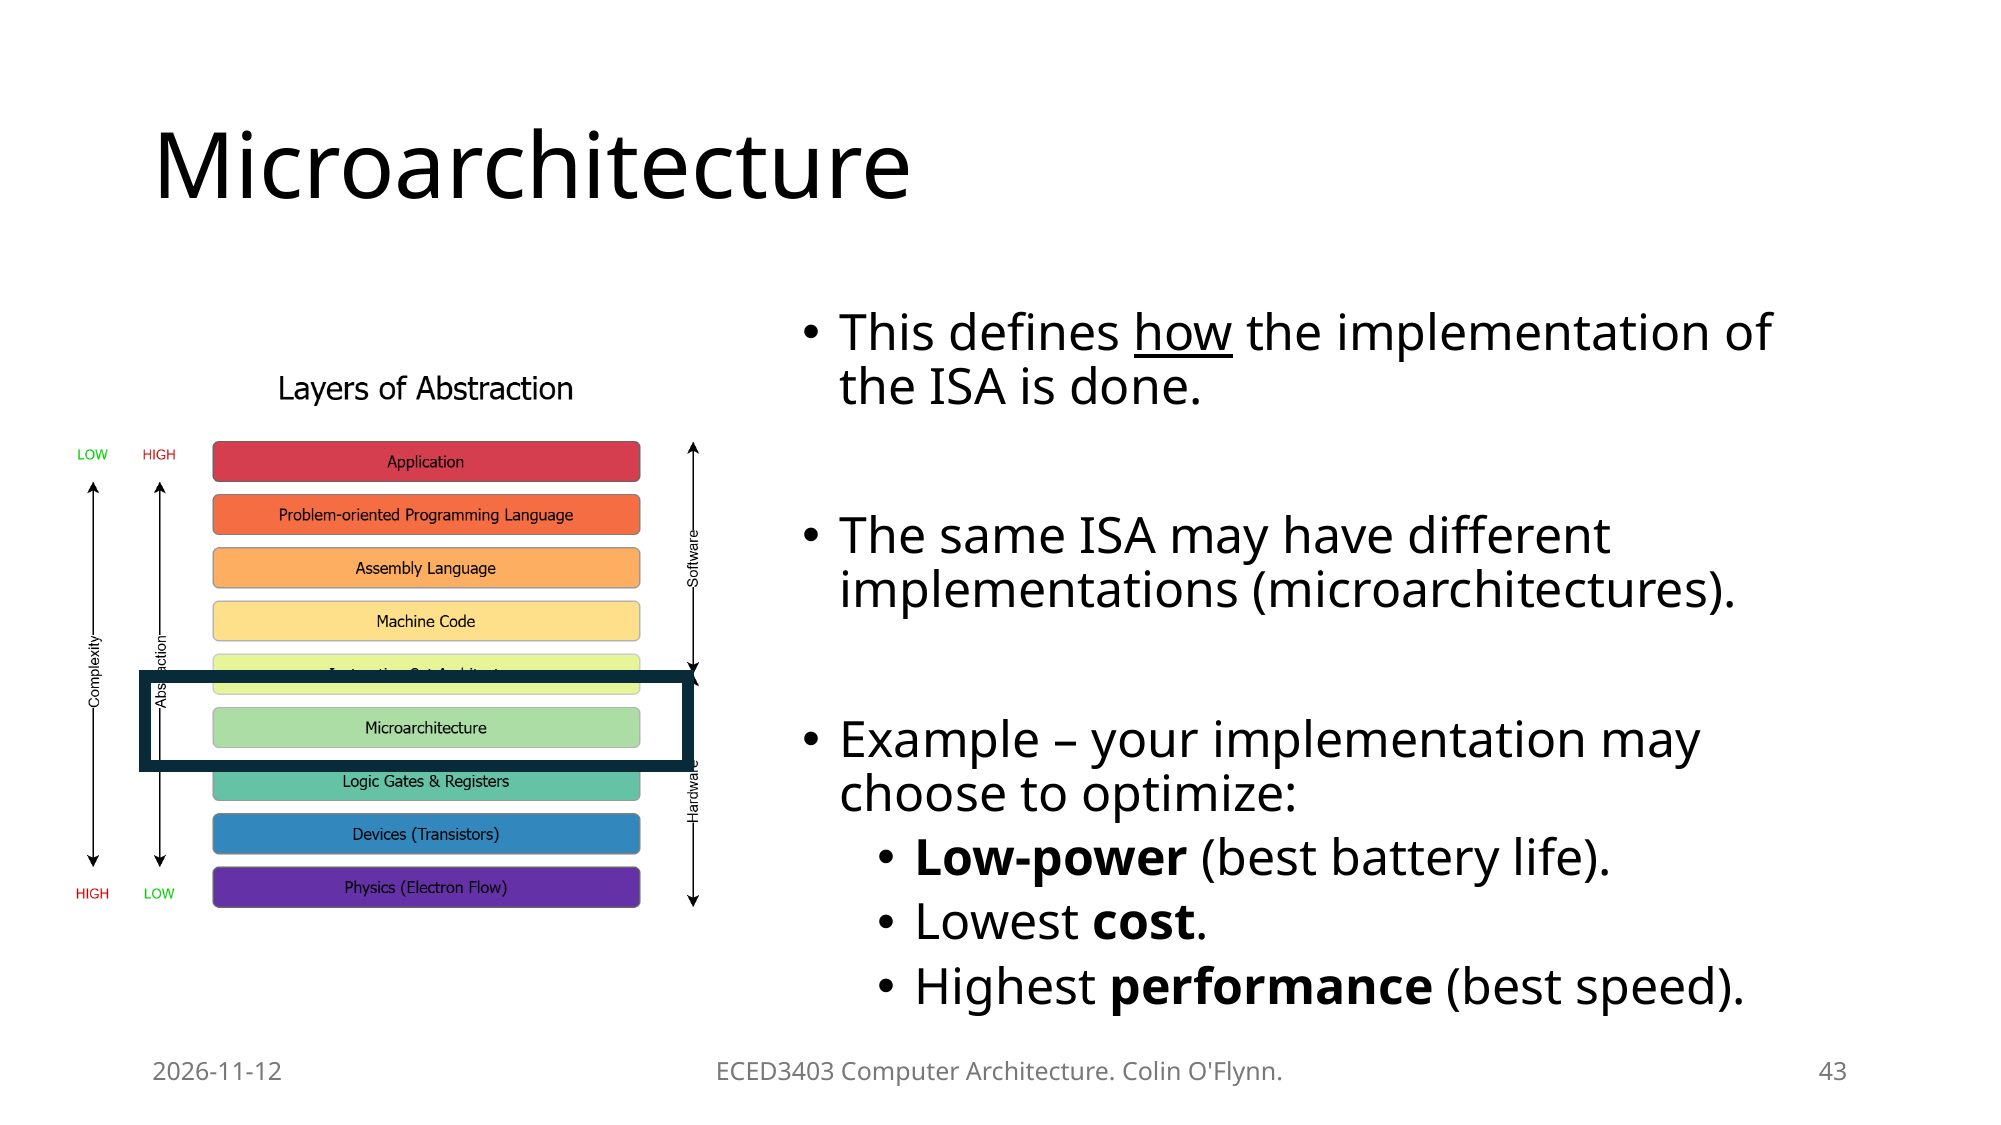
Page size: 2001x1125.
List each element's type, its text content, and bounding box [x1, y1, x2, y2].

picture [39, 333, 732, 947]
list This defines how the implementation of the ISA is done. The same ISA may have different implementations (microarchitectures). Example – your implementation may choose to optimize: Low-power (best battery life). Lowest cost. Highest performance (best speed). [787, 299, 1863, 1079]
footer ECED3403 Computer Architecture. Colin O'Flynn. [662, 1042, 1338, 1103]
title Microarchitecture [137, 59, 1863, 278]
slide_number 43 [1412, 1042, 1863, 1103]
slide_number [137, 1042, 588, 1103]
